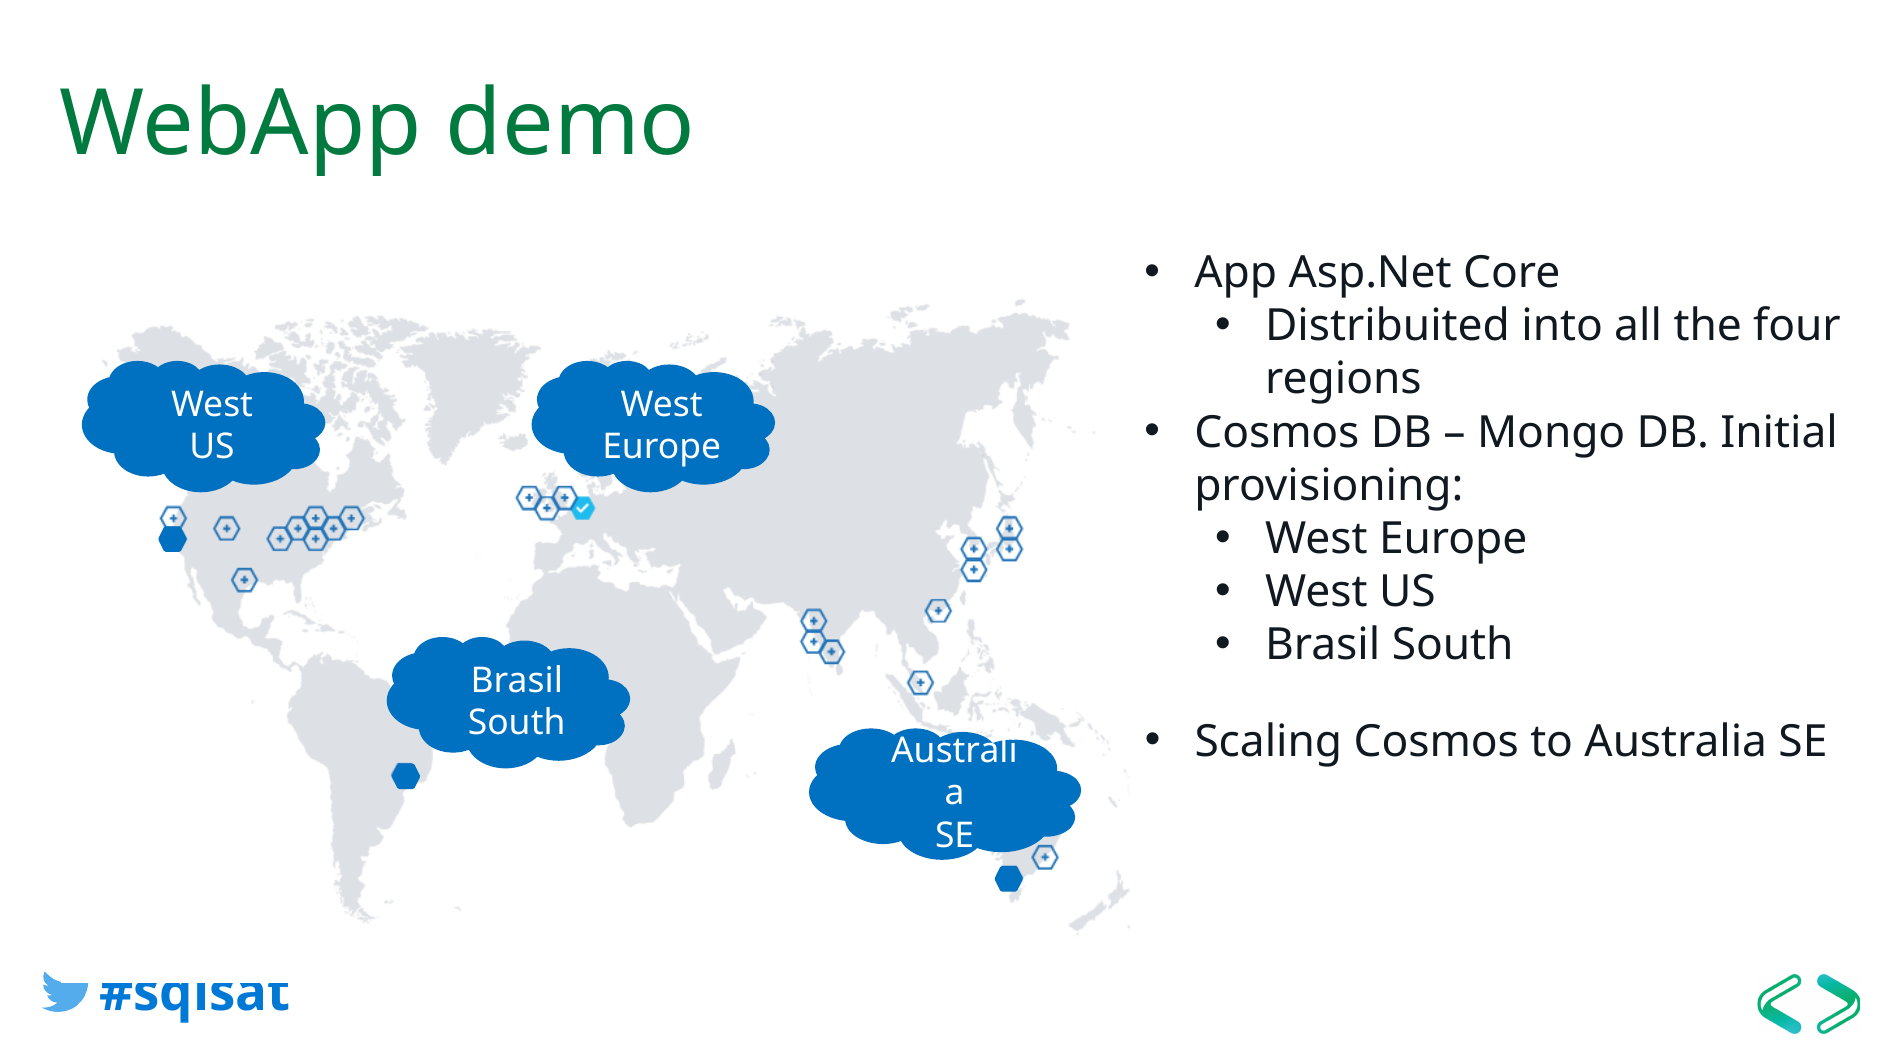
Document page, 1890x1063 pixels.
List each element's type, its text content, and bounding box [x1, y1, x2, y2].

title WebApp demo [59, 59, 1831, 178]
picture [28, 221, 1159, 1030]
text_box Scaling Cosmos to Australia SE [1165, 690, 1890, 787]
text_box App Asp.Net Core Distribuited into all the four regions Cosmos DB – Mongo DB. Initial provisioning: West Europe West US Brasil South [1162, 222, 1890, 690]
